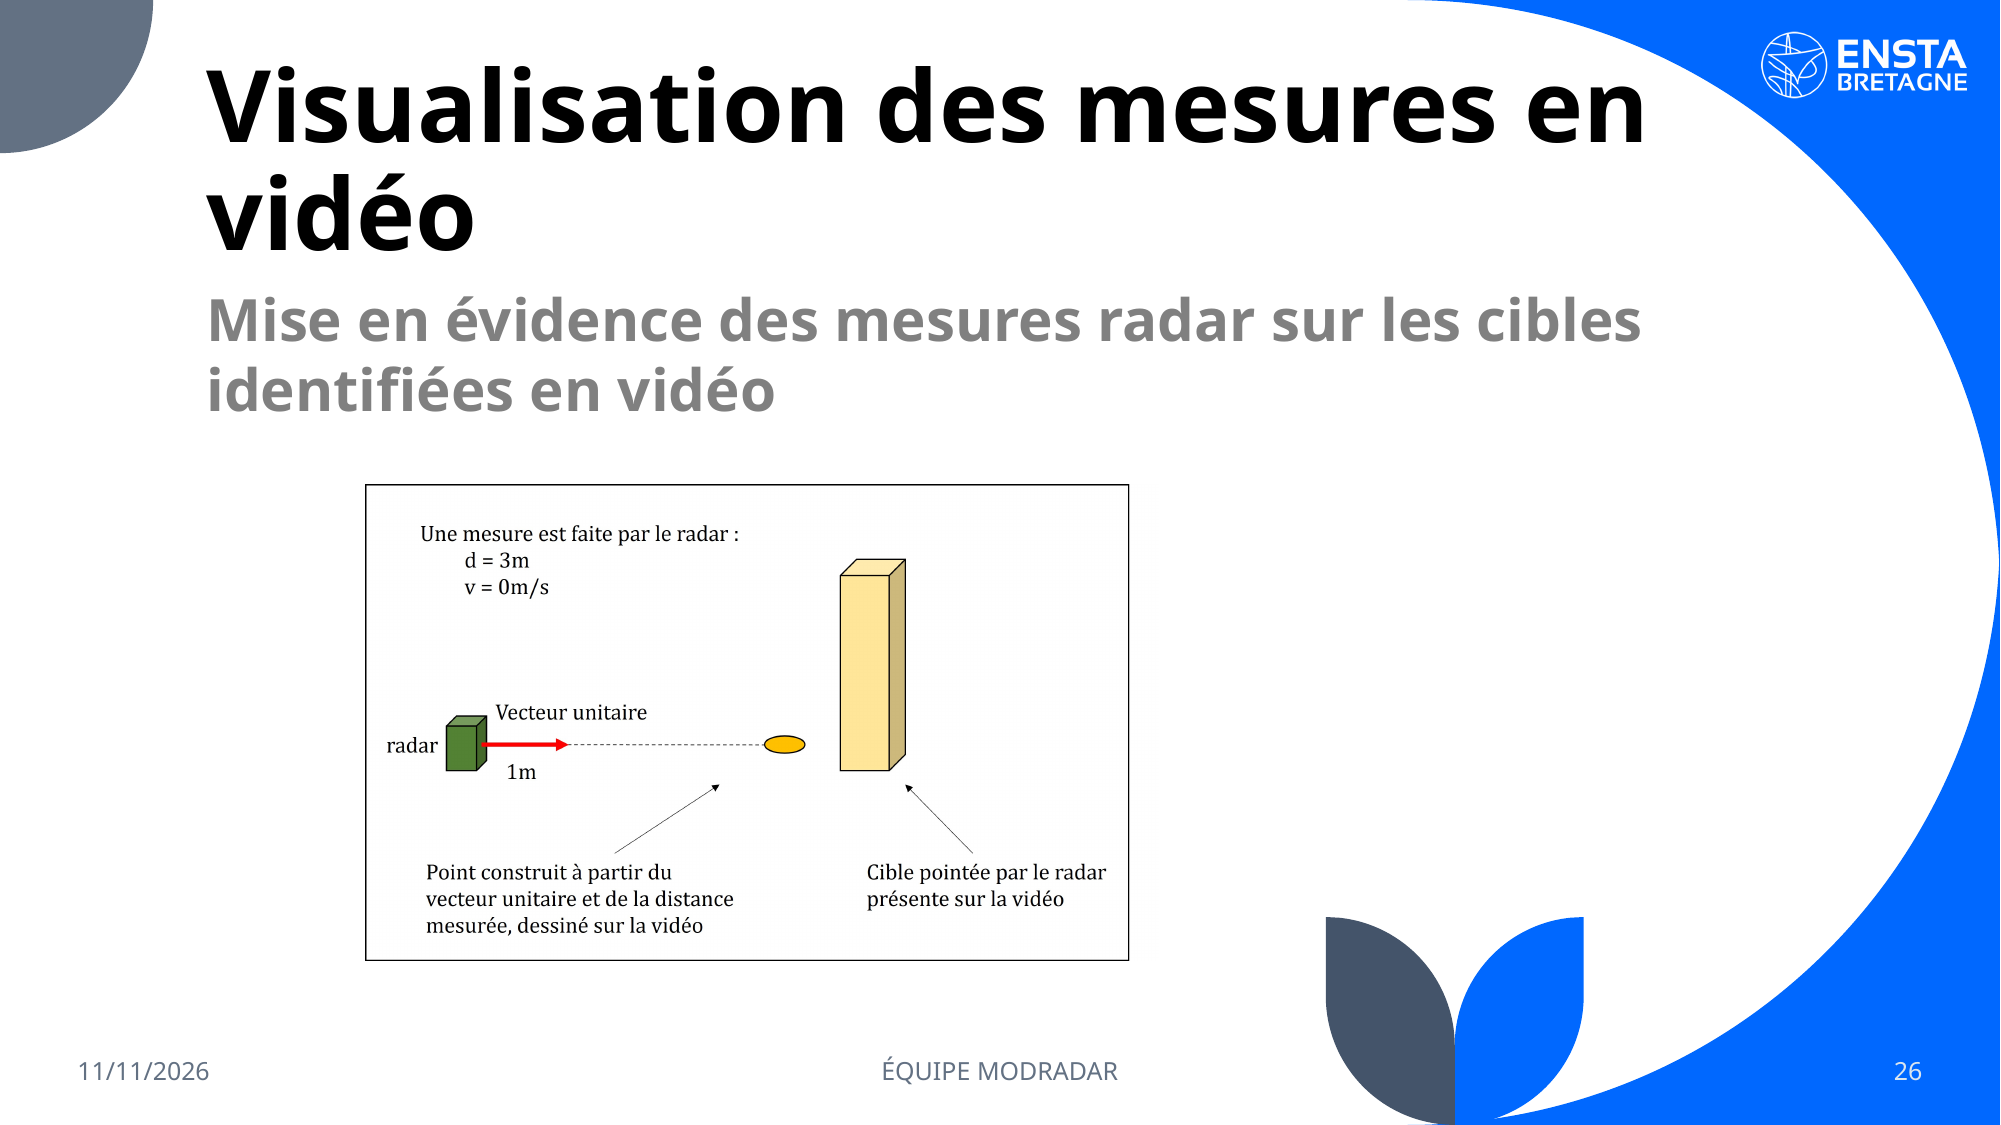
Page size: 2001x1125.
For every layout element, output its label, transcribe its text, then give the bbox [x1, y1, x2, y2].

footer ÉQUIPE MODRADAR [662, 1042, 1338, 1103]
slide_number 26 [1665, 1042, 1938, 1103]
picture [1753, 22, 1975, 108]
picture [365, 484, 1159, 961]
title Visualisation des mesures en vidéo [191, 62, 1796, 280]
text_box Mise en évidence des mesures radar sur les cibles identifiées en vidéo [191, 276, 1725, 431]
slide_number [62, 1042, 513, 1103]
